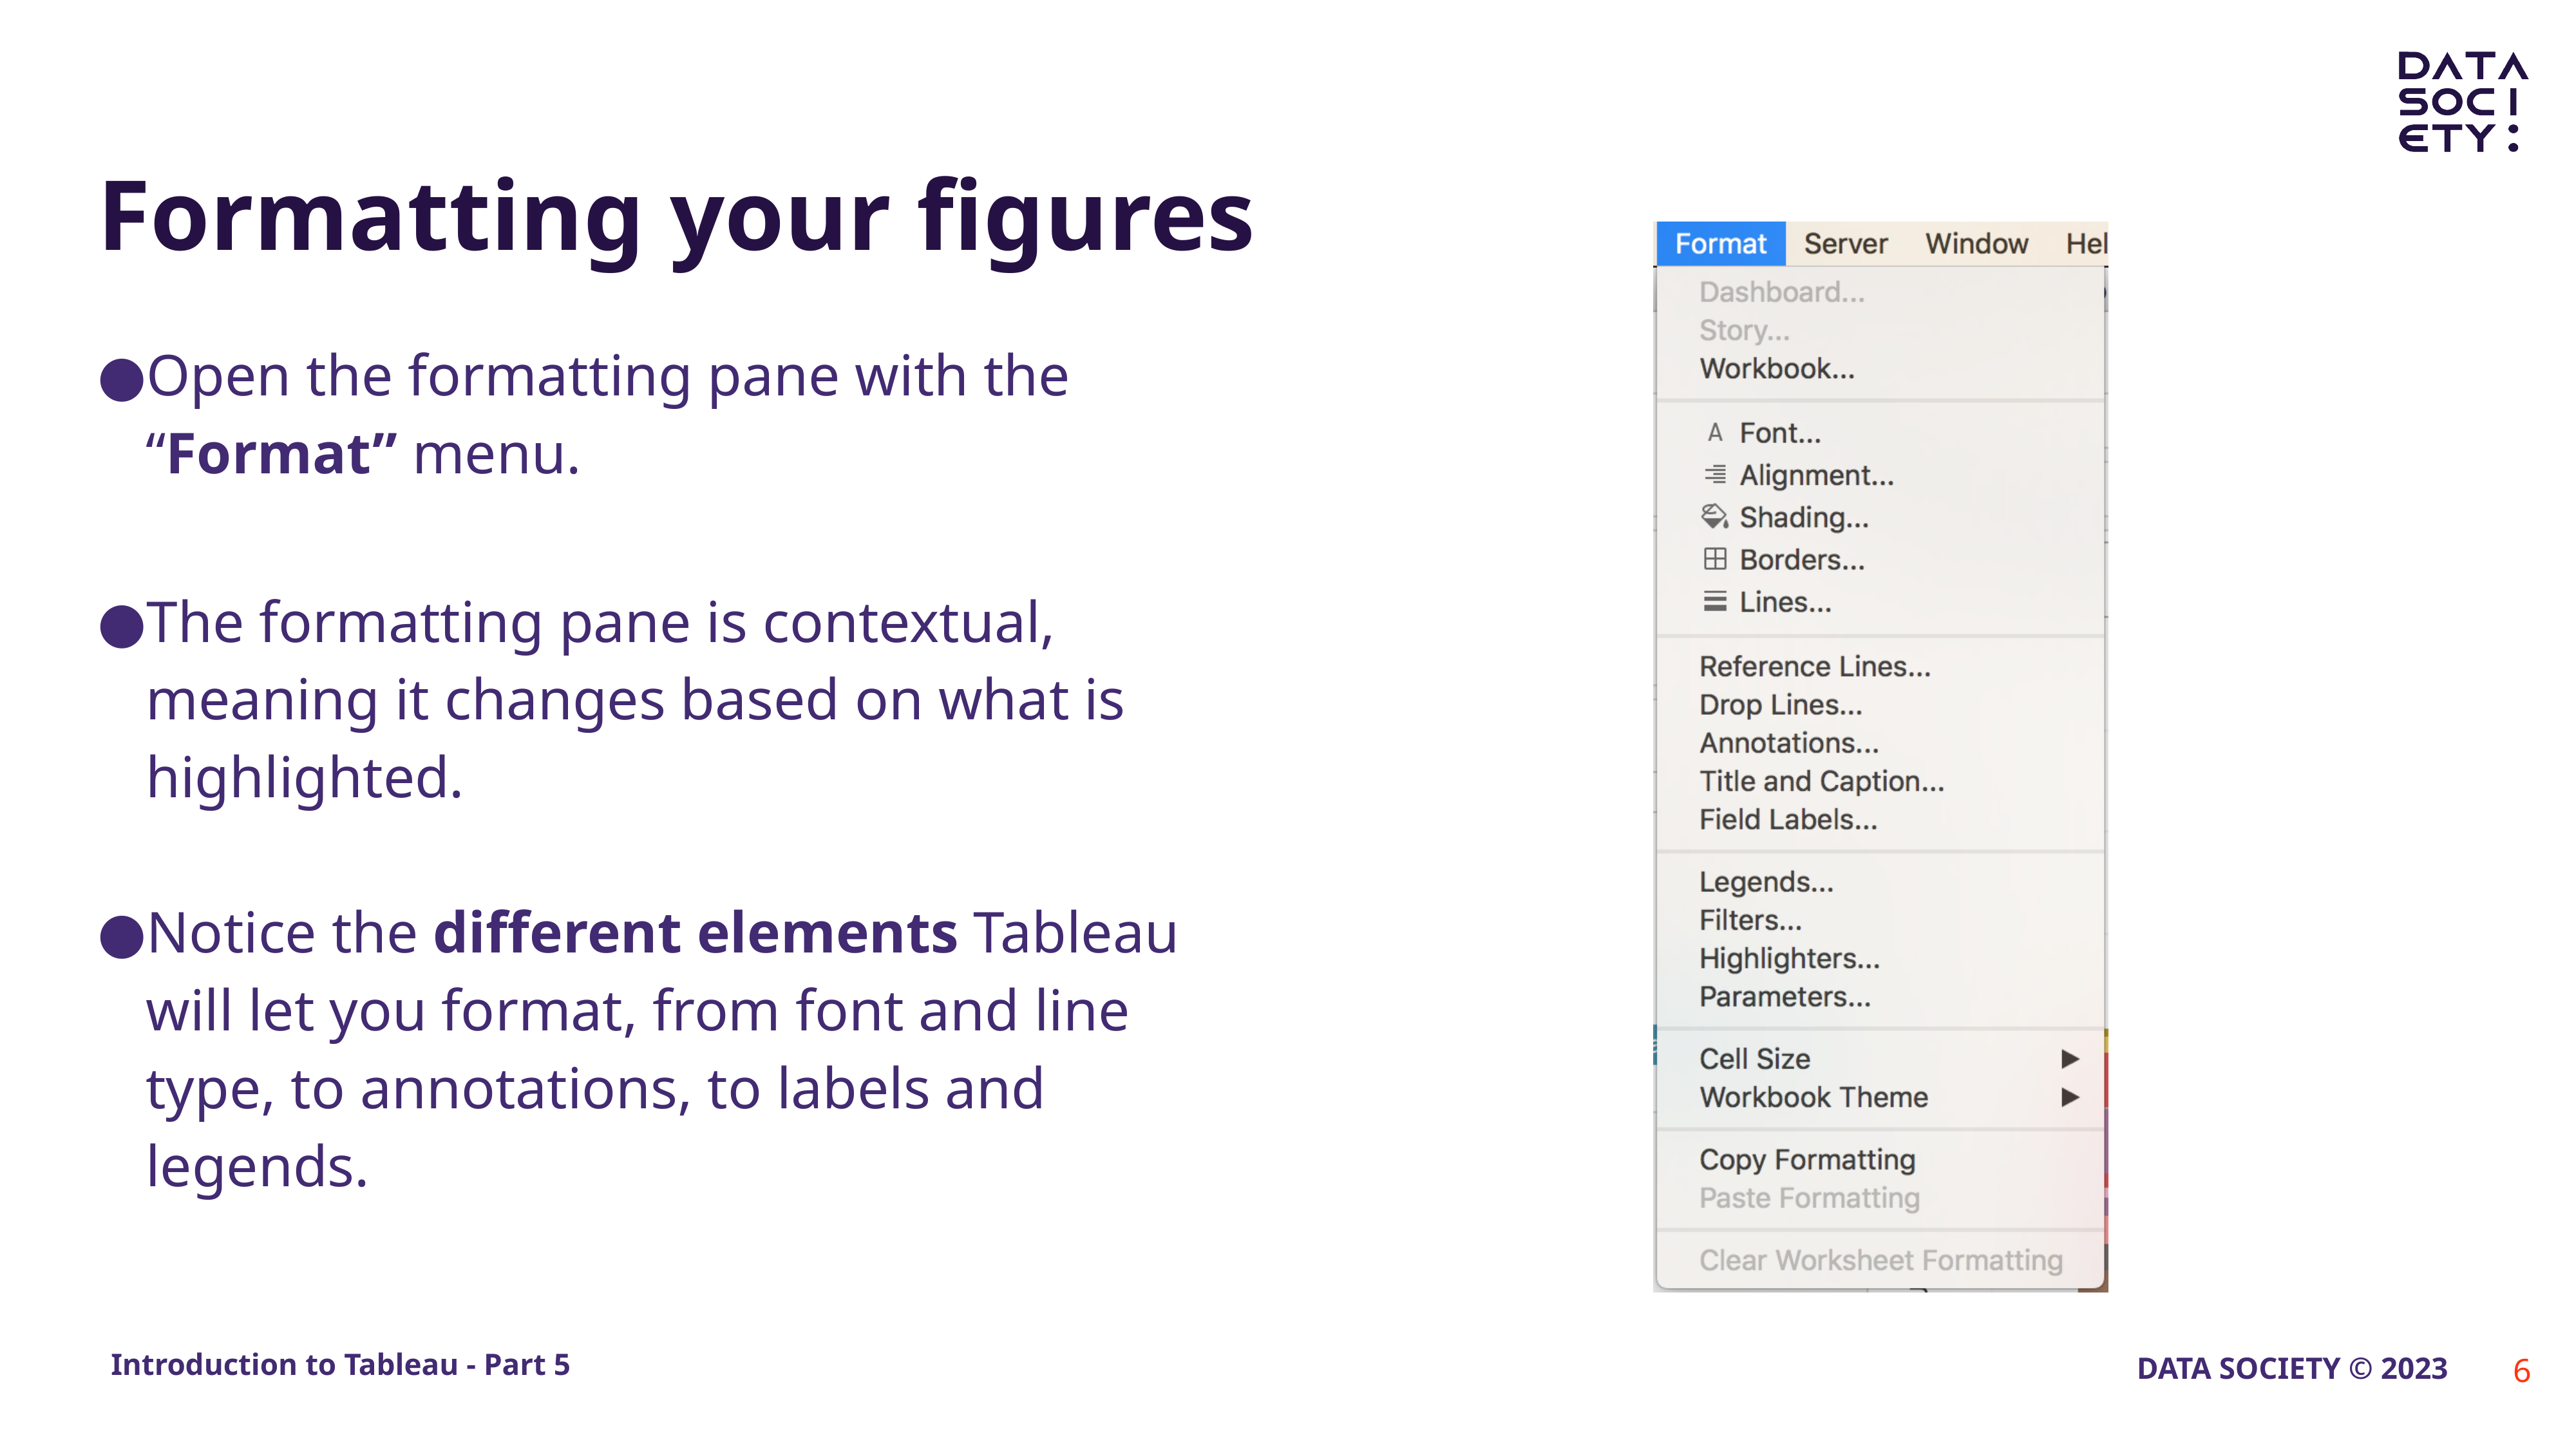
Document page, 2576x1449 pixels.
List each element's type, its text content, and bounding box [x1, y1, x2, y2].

picture [1653, 221, 2108, 1293]
picture [2399, 52, 2529, 152]
slide_number ‹#› [2387, 1331, 2542, 1413]
list Open the formatting pane with the “Format” menu. The formatting pane is contextual, meaning it changes based on what is highlighted. Notice the different elements Tableau will let you format, from font and line type, to annotations, to labels and legends. [88, 325, 1215, 1287]
title Formatting your figures [88, 113, 2488, 274]
